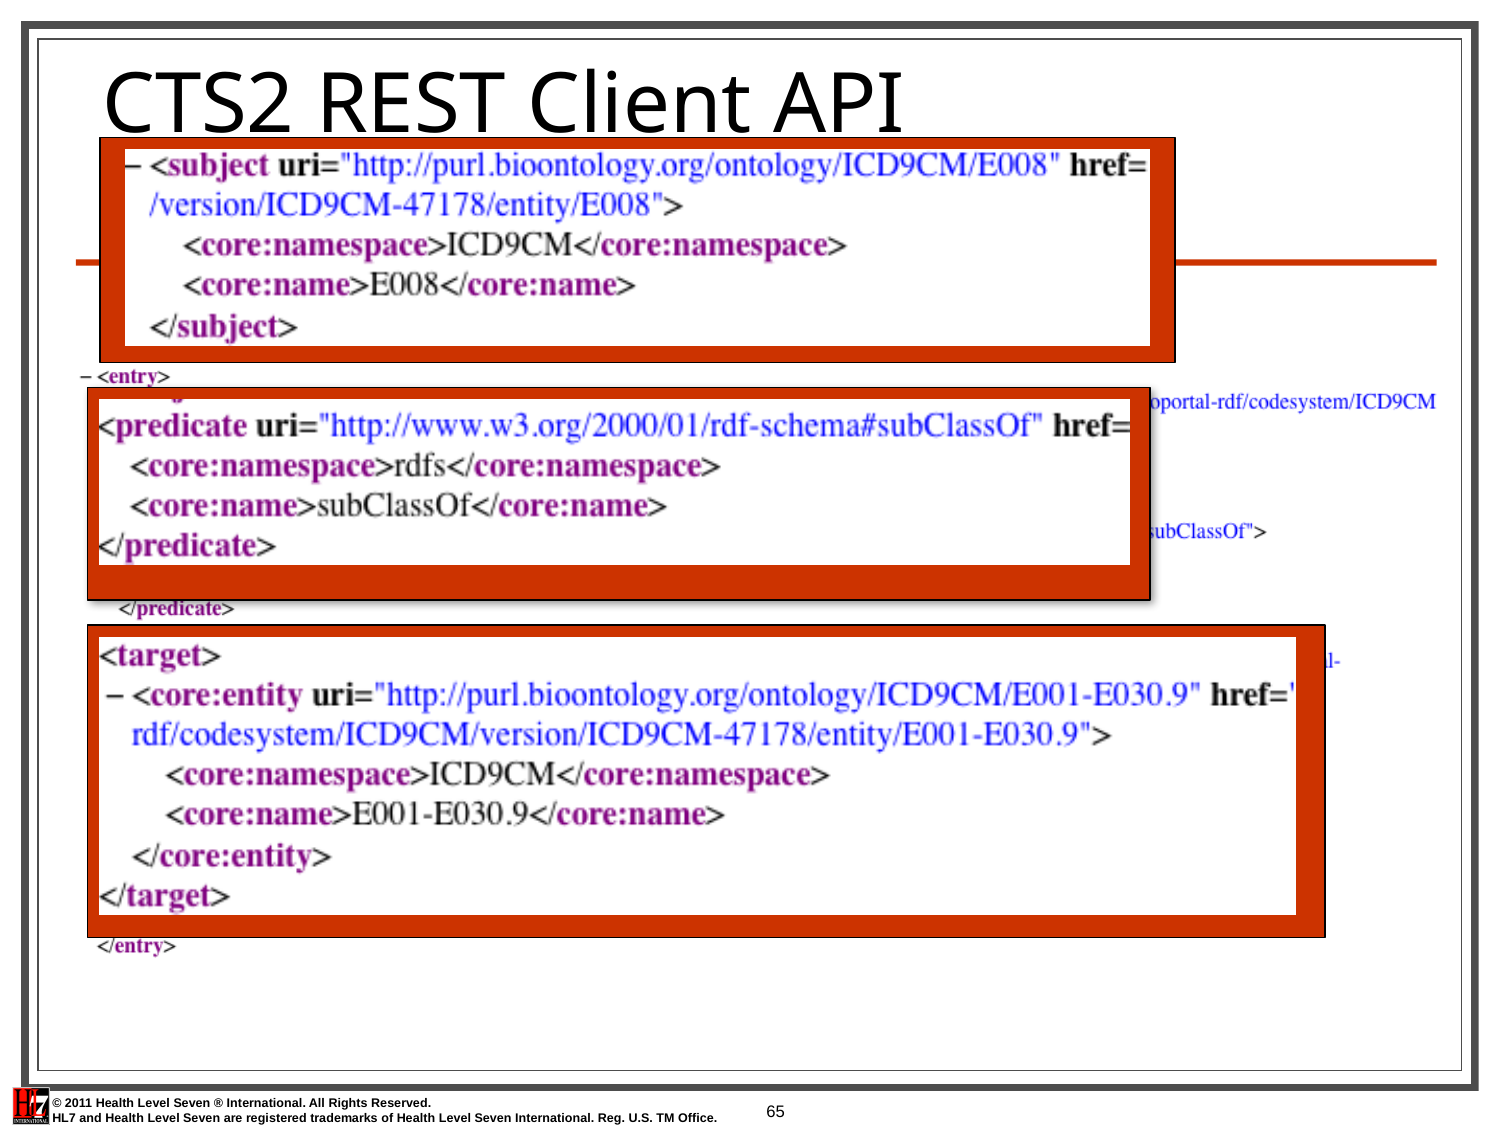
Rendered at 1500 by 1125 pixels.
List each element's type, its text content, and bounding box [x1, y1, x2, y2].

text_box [87, 387, 1151, 601]
title CTS2 REST Client API Associations [87, 77, 1426, 213]
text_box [87, 624, 1326, 938]
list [62, 299, 1438, 1026]
slide_number 65 [712, 1071, 801, 1125]
picture [12, 1087, 50, 1125]
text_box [99, 137, 1176, 363]
